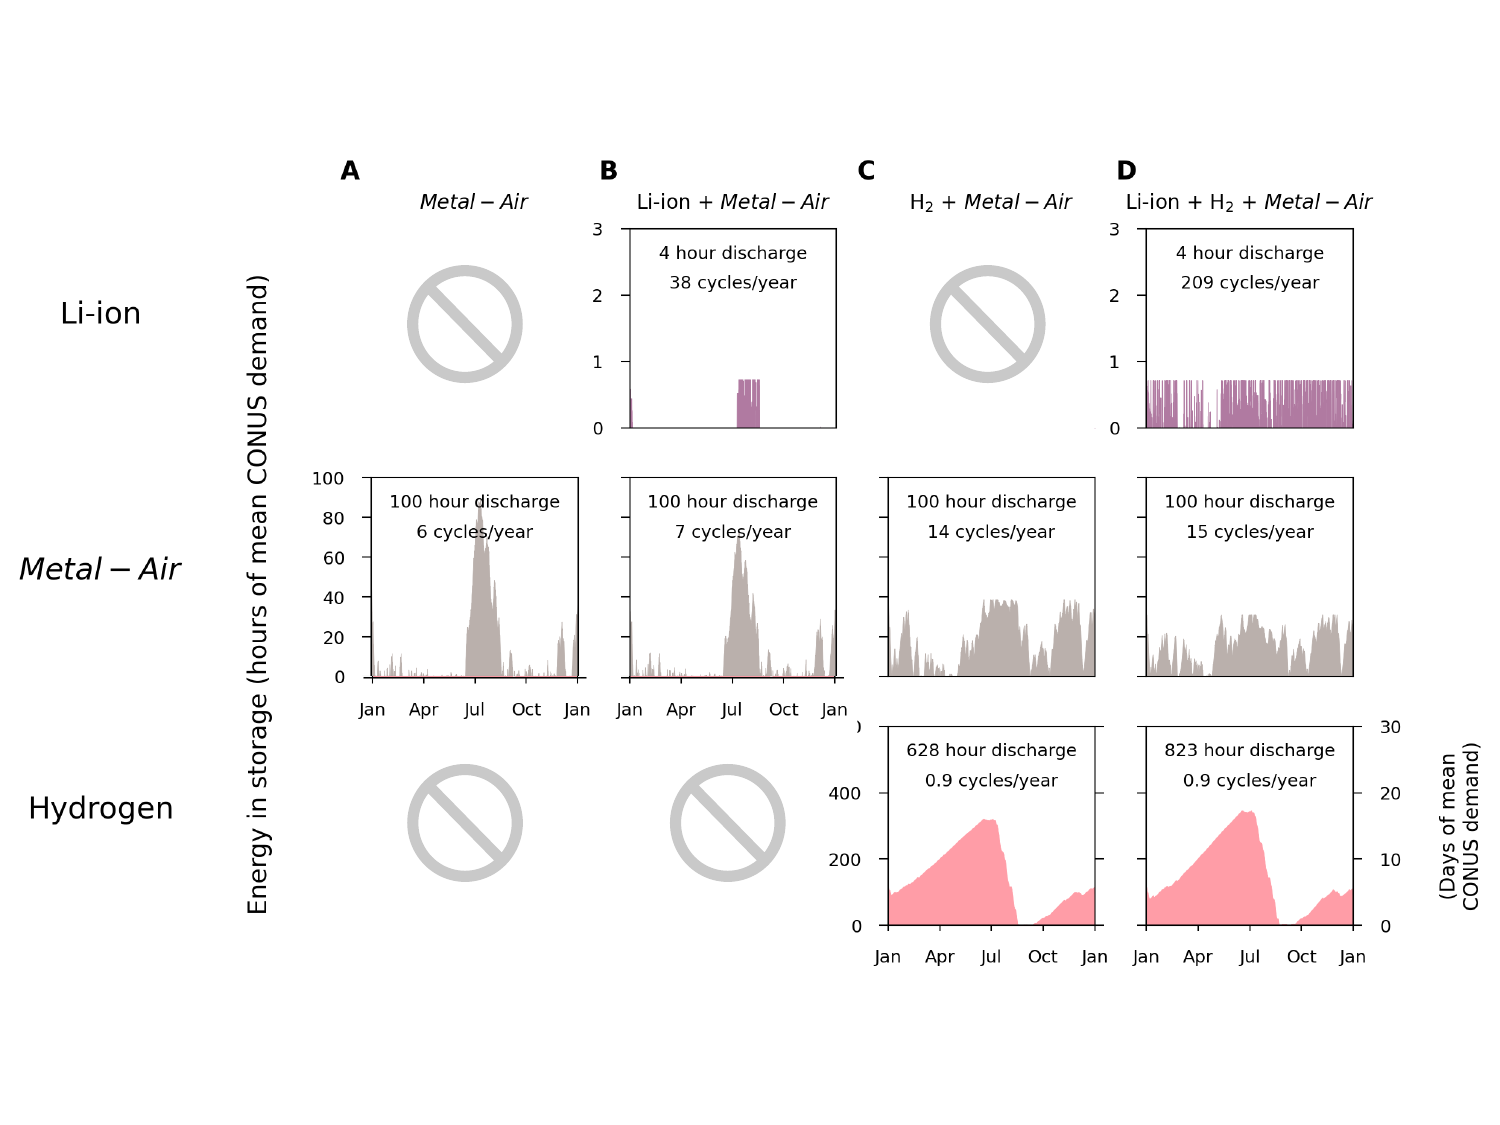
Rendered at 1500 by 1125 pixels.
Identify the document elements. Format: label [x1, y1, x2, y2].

picture [0, 141, 1500, 984]
